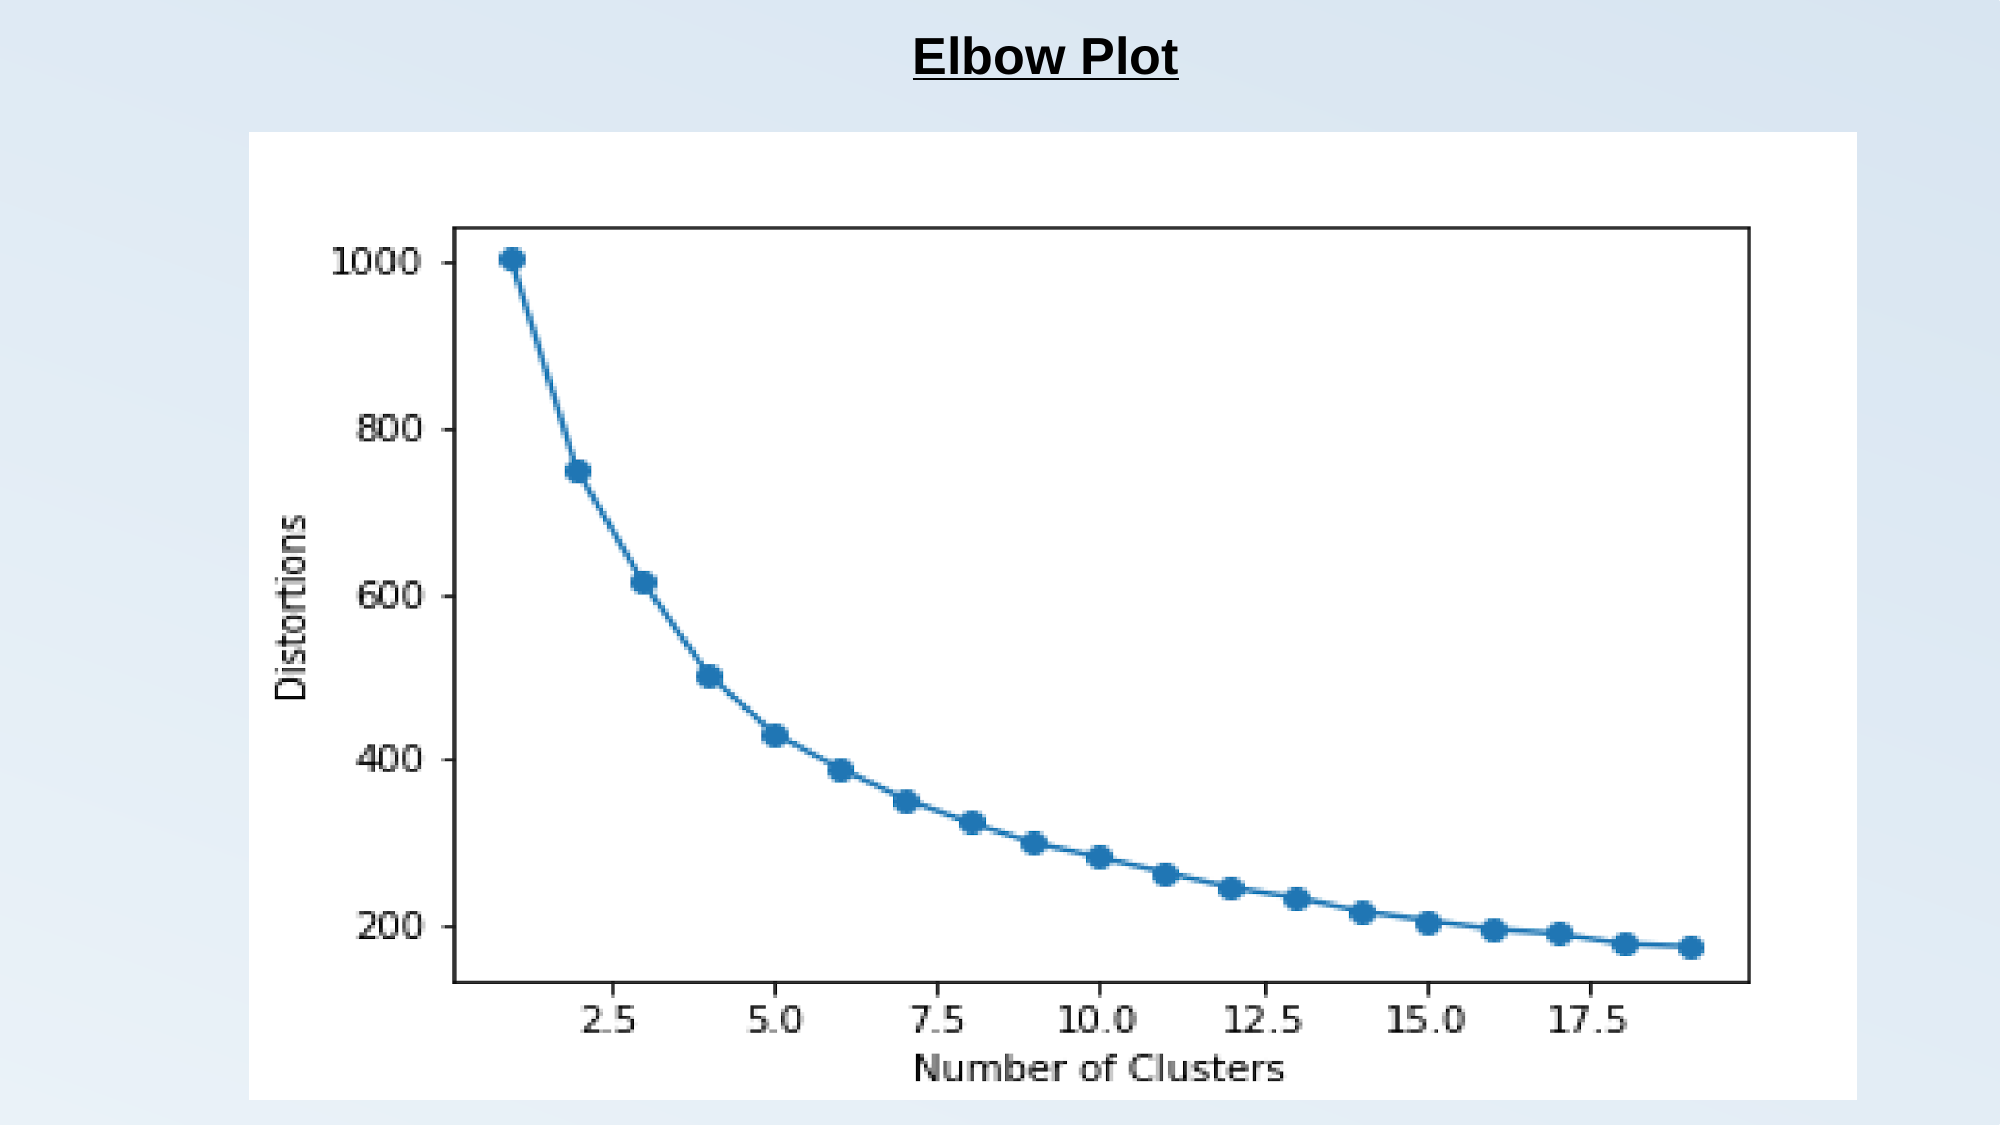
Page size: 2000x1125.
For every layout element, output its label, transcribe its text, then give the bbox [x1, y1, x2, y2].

picture [249, 132, 1857, 1101]
text_box Elbow Plot [257, 7, 1834, 125]
